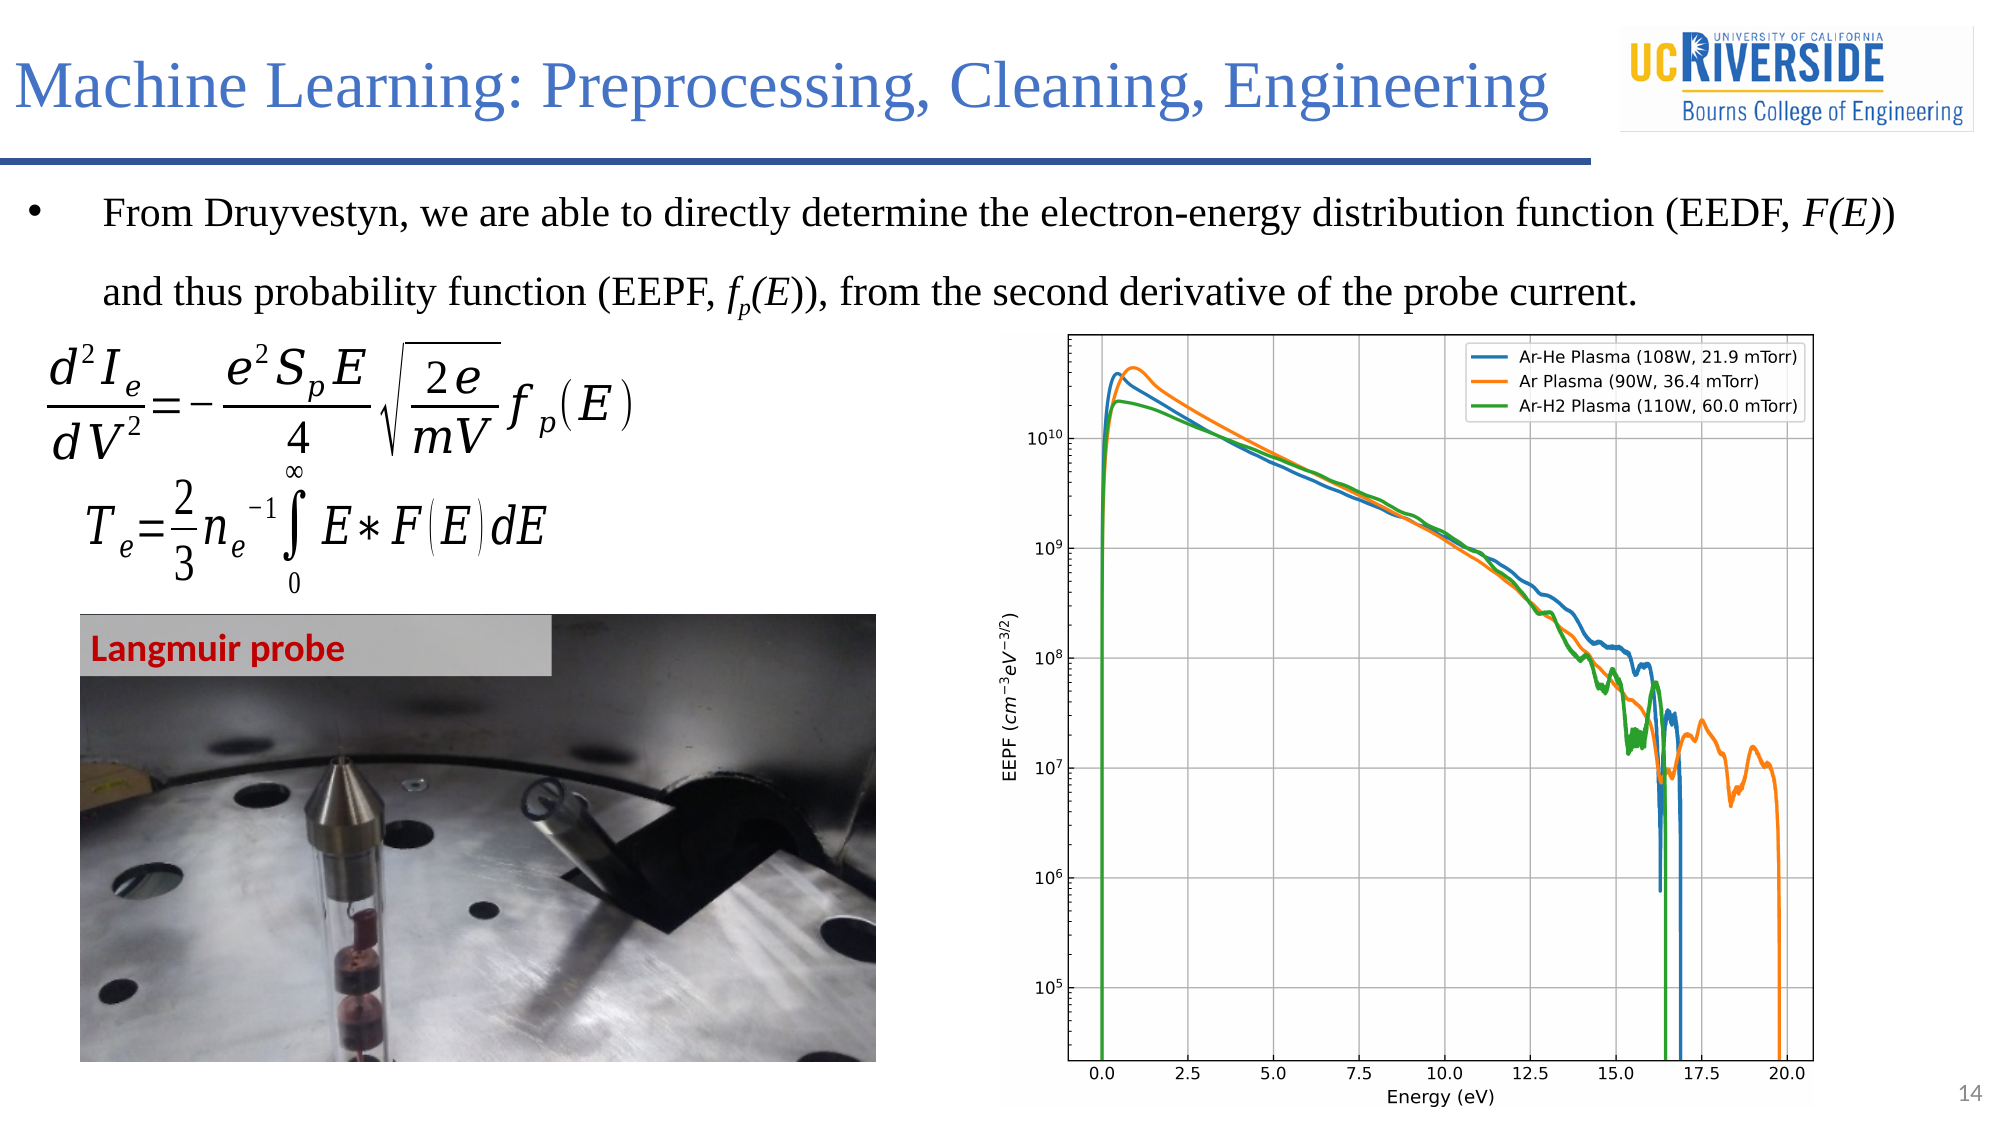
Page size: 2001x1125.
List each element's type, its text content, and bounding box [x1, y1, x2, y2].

picture [1619, 25, 1974, 133]
text_box Machine Learning: Preprocessing, Cleaning, Engineering [0, 0, 2000, 163]
picture [999, 334, 1814, 1107]
text_box From Druyvestyn, we are able to directly determine the electron-energy distribution function (EEDF, F(E)) and thus probability function (EEPF, fp(E)), from the second derivative of the probe current. [12, 152, 1914, 328]
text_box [75, 614, 876, 1063]
slide_number 14 [1548, 1062, 1998, 1122]
